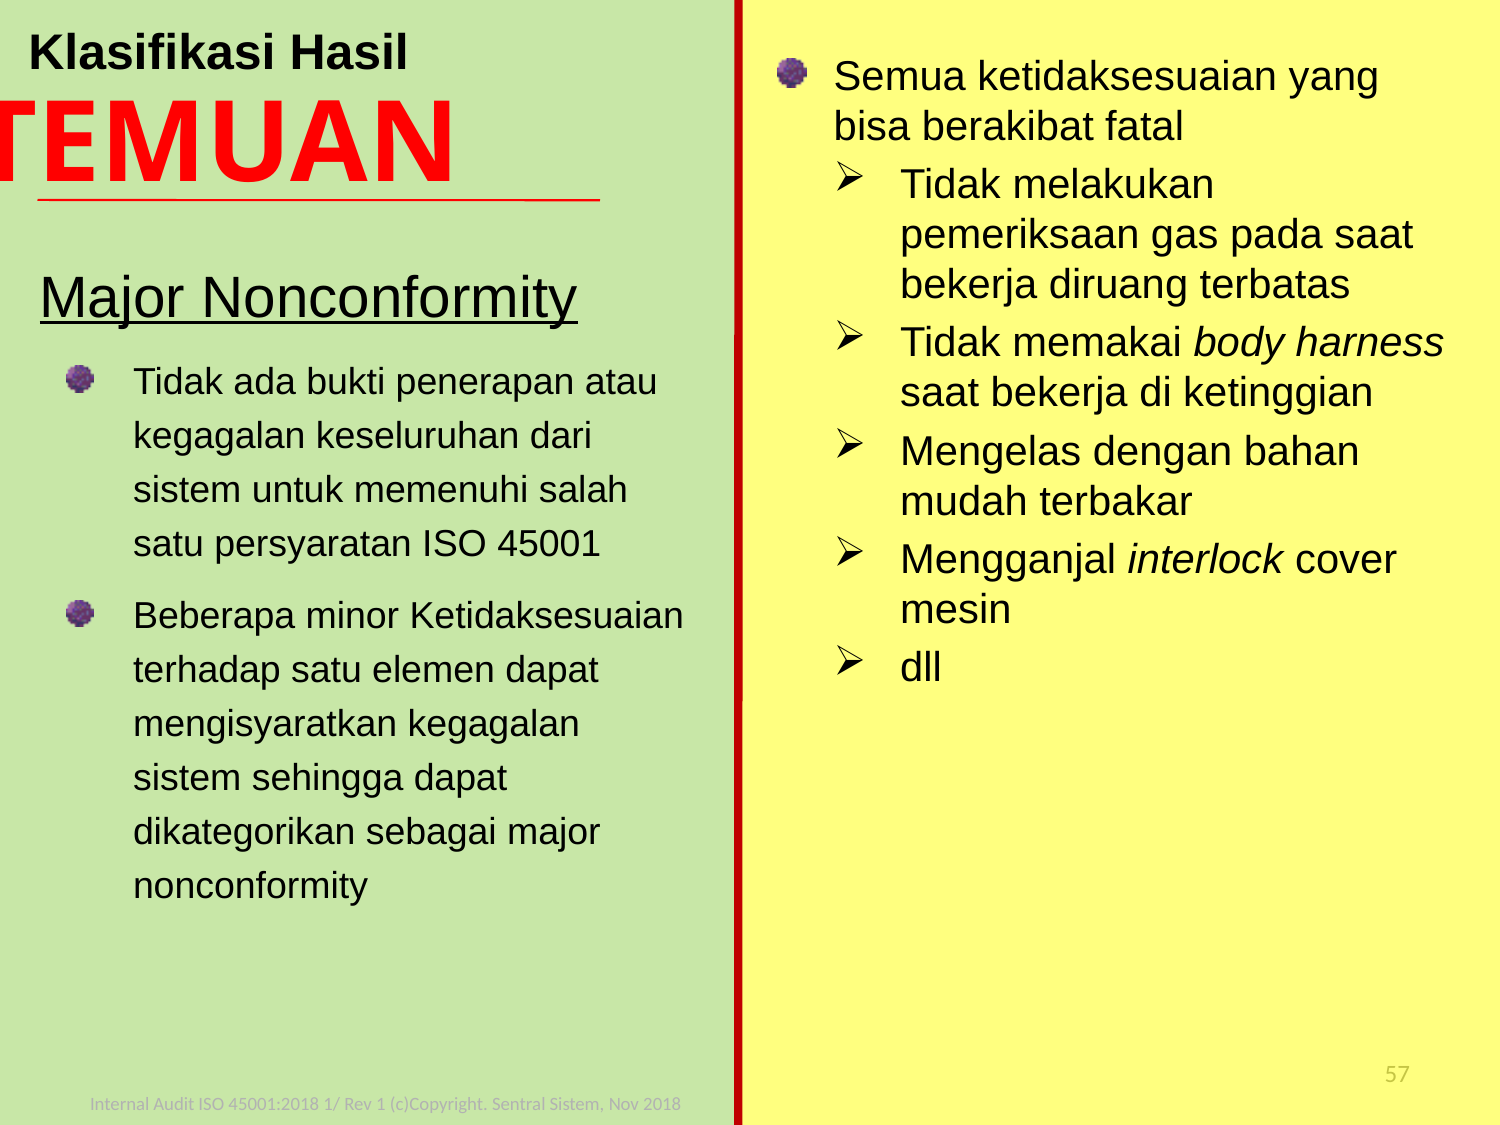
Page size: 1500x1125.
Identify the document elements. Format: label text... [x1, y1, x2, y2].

text_box [743, 0, 1500, 1125]
footer Internal Audit ISO 45001:2018 1/ Rev 1 (c)Copyright. Sentral Sistem, Nov 2018 [75, 1079, 988, 1125]
text_box Semua ketidaksesuaian yang bisa berakibat fatal Tidak melakukan pemeriksaan gas pada saat bekerja diruang terbatas Tidak memakai body harness saat bekerja di ketinggian Mengelas dengan bahan mudah terbakar Mengganjal interlock cover mesin dll [762, 40, 1463, 698]
picture [66, 365, 94, 393]
slide_number 57 [1074, 1042, 1425, 1103]
text_box Klasifikasi Hasil [13, 12, 439, 61]
text_box TEMUAN [0, 61, 475, 211]
picture [66, 600, 94, 627]
picture [777, 58, 807, 88]
text_box Major Nonconformity Tidak ada bukti penerapan atau kegagalan keseluruhan dari sistem untuk memenuhi salah satu persyaratan ISO 45001 Beberapa minor Ketidaksesuaian terhadap satu elemen dapat mengisyaratkan kegagalan sistem sehingga dapat dikategorikan sebagai major nonconformity [24, 237, 713, 1088]
text_box [0, 0, 734, 1125]
